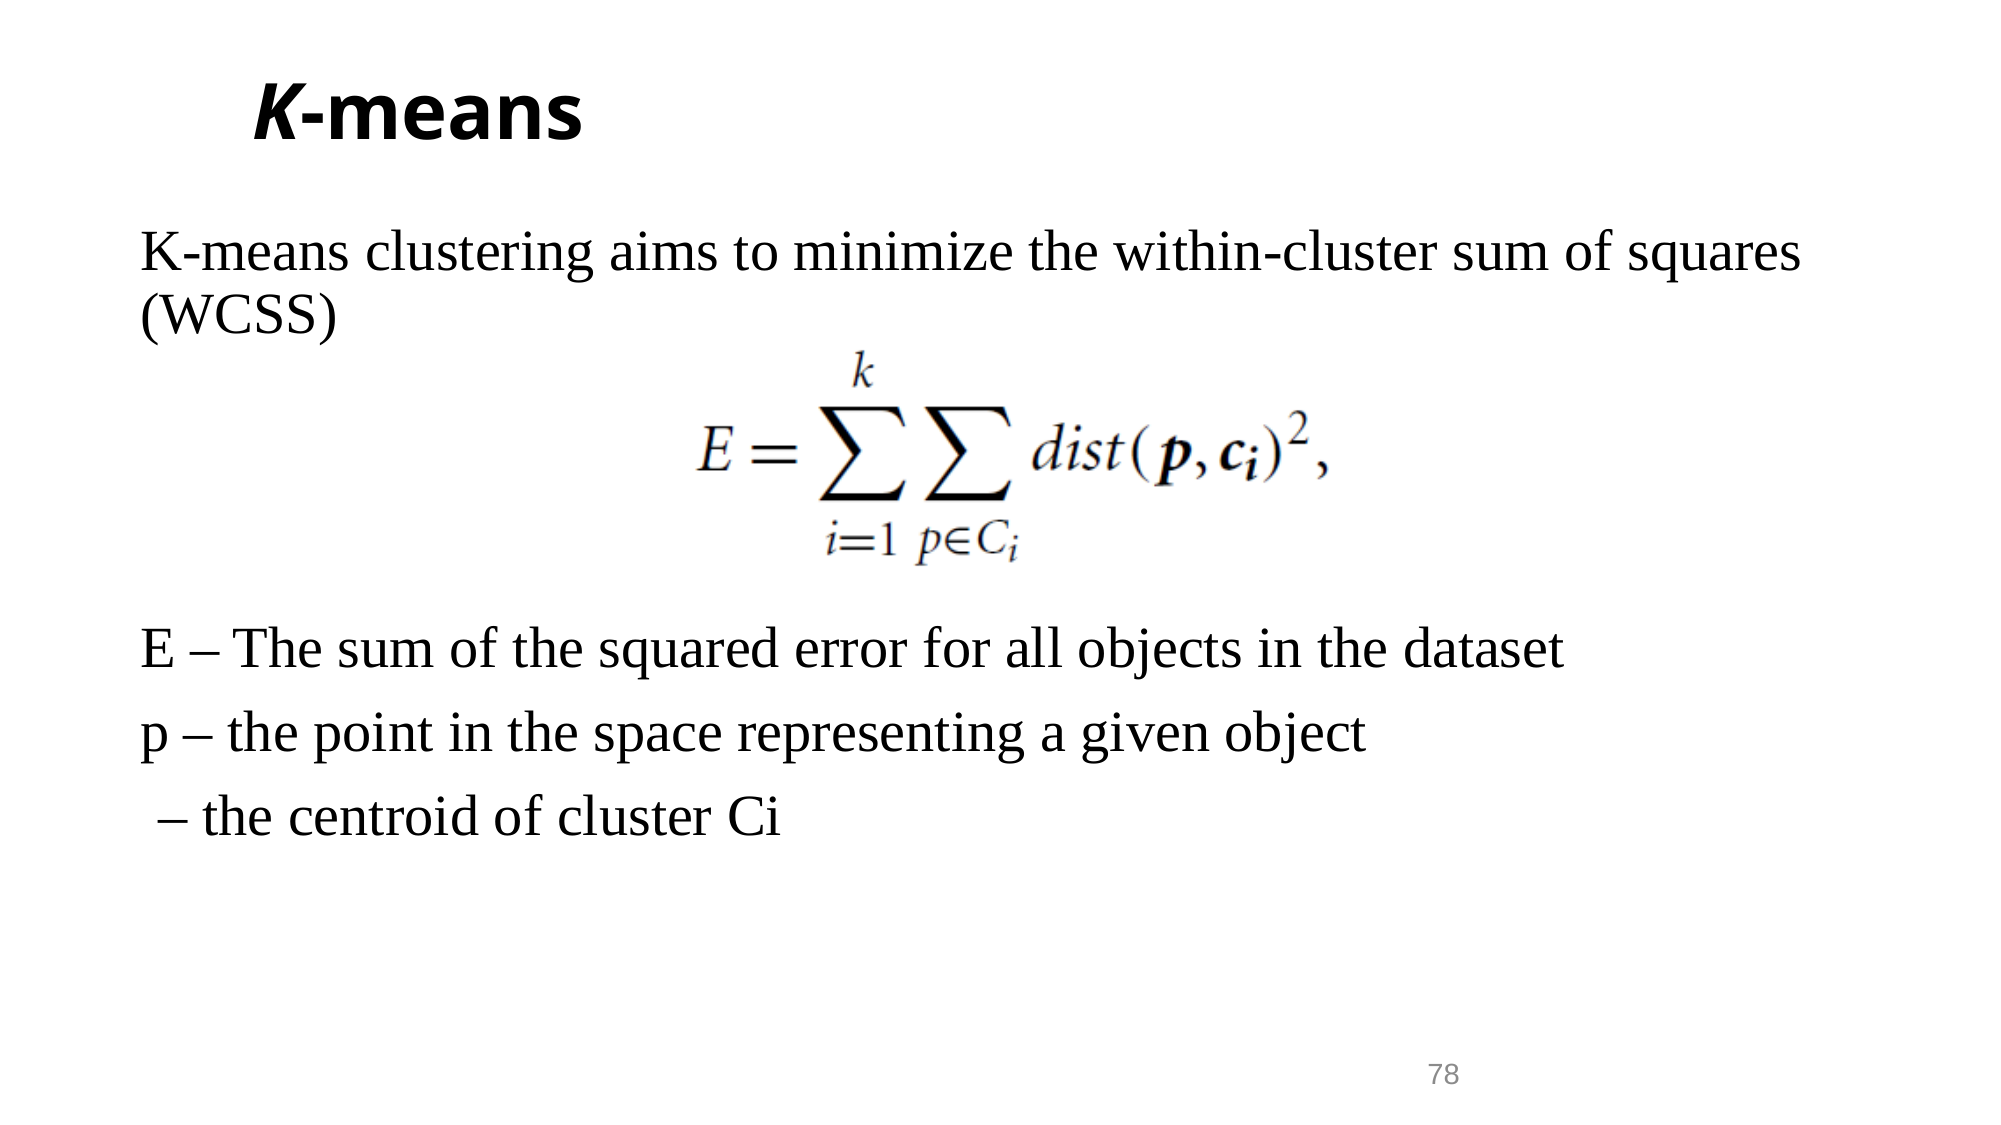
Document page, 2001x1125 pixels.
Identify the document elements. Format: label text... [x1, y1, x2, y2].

picture [599, 333, 1451, 610]
slide_number 78 [1412, 1042, 1863, 1103]
title K-means [237, 64, 1813, 164]
